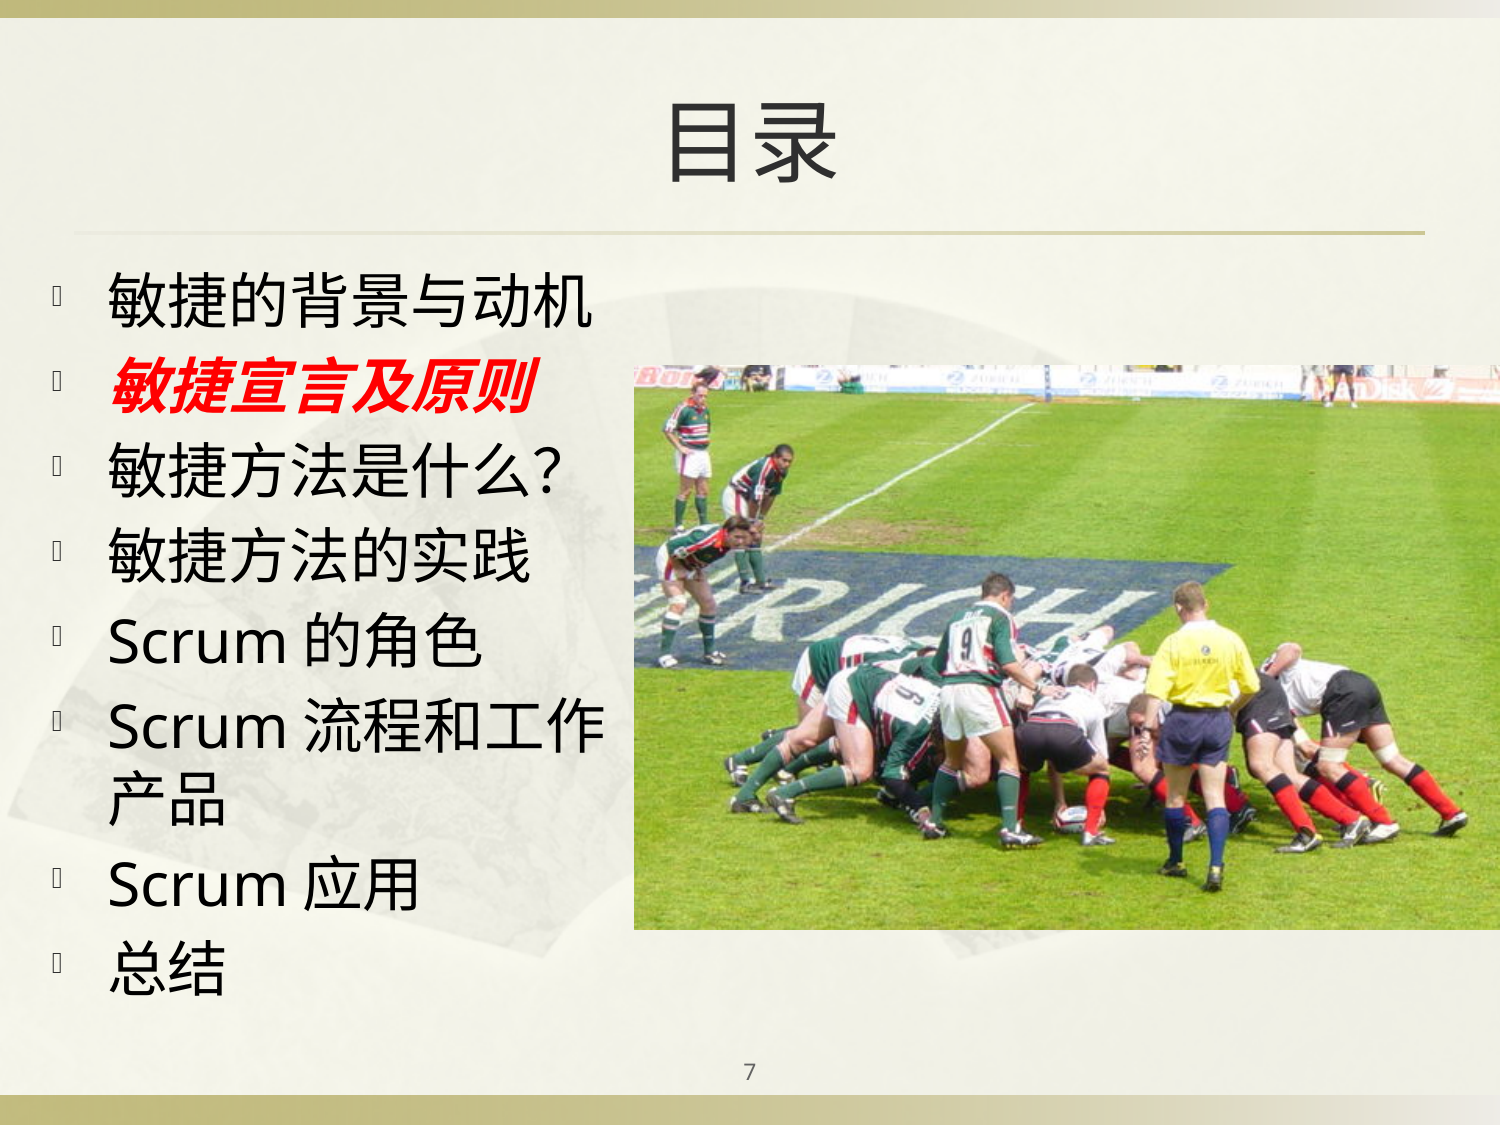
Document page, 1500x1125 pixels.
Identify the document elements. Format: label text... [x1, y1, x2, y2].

picture [633, 365, 1500, 931]
list 敏捷的背景与动机 敏捷宣言及原则 敏捷方法是什么？ 敏捷方法的实践 Scrum的角色 Scrum流程和工作产品 Scrum应用 总结 [36, 255, 636, 1025]
title 目录 [75, 45, 1425, 233]
slide_number 7 [675, 1050, 825, 1097]
